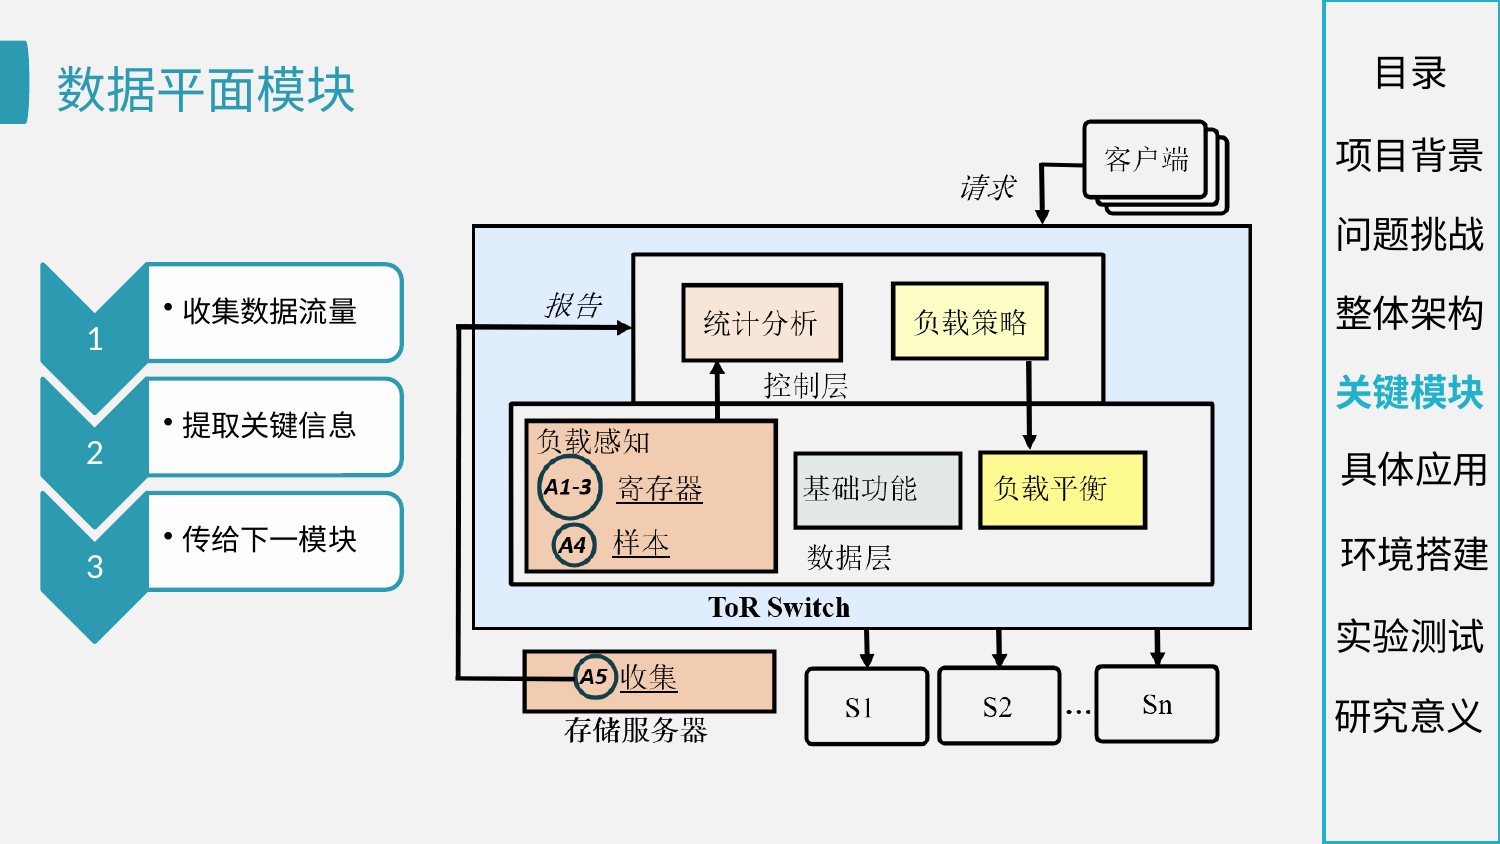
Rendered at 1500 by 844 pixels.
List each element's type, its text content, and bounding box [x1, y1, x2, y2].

text_box [1322, 0, 1500, 844]
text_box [42, 263, 402, 643]
picture [443, 118, 1260, 747]
title 数据平面模块 [41, 43, 1322, 134]
